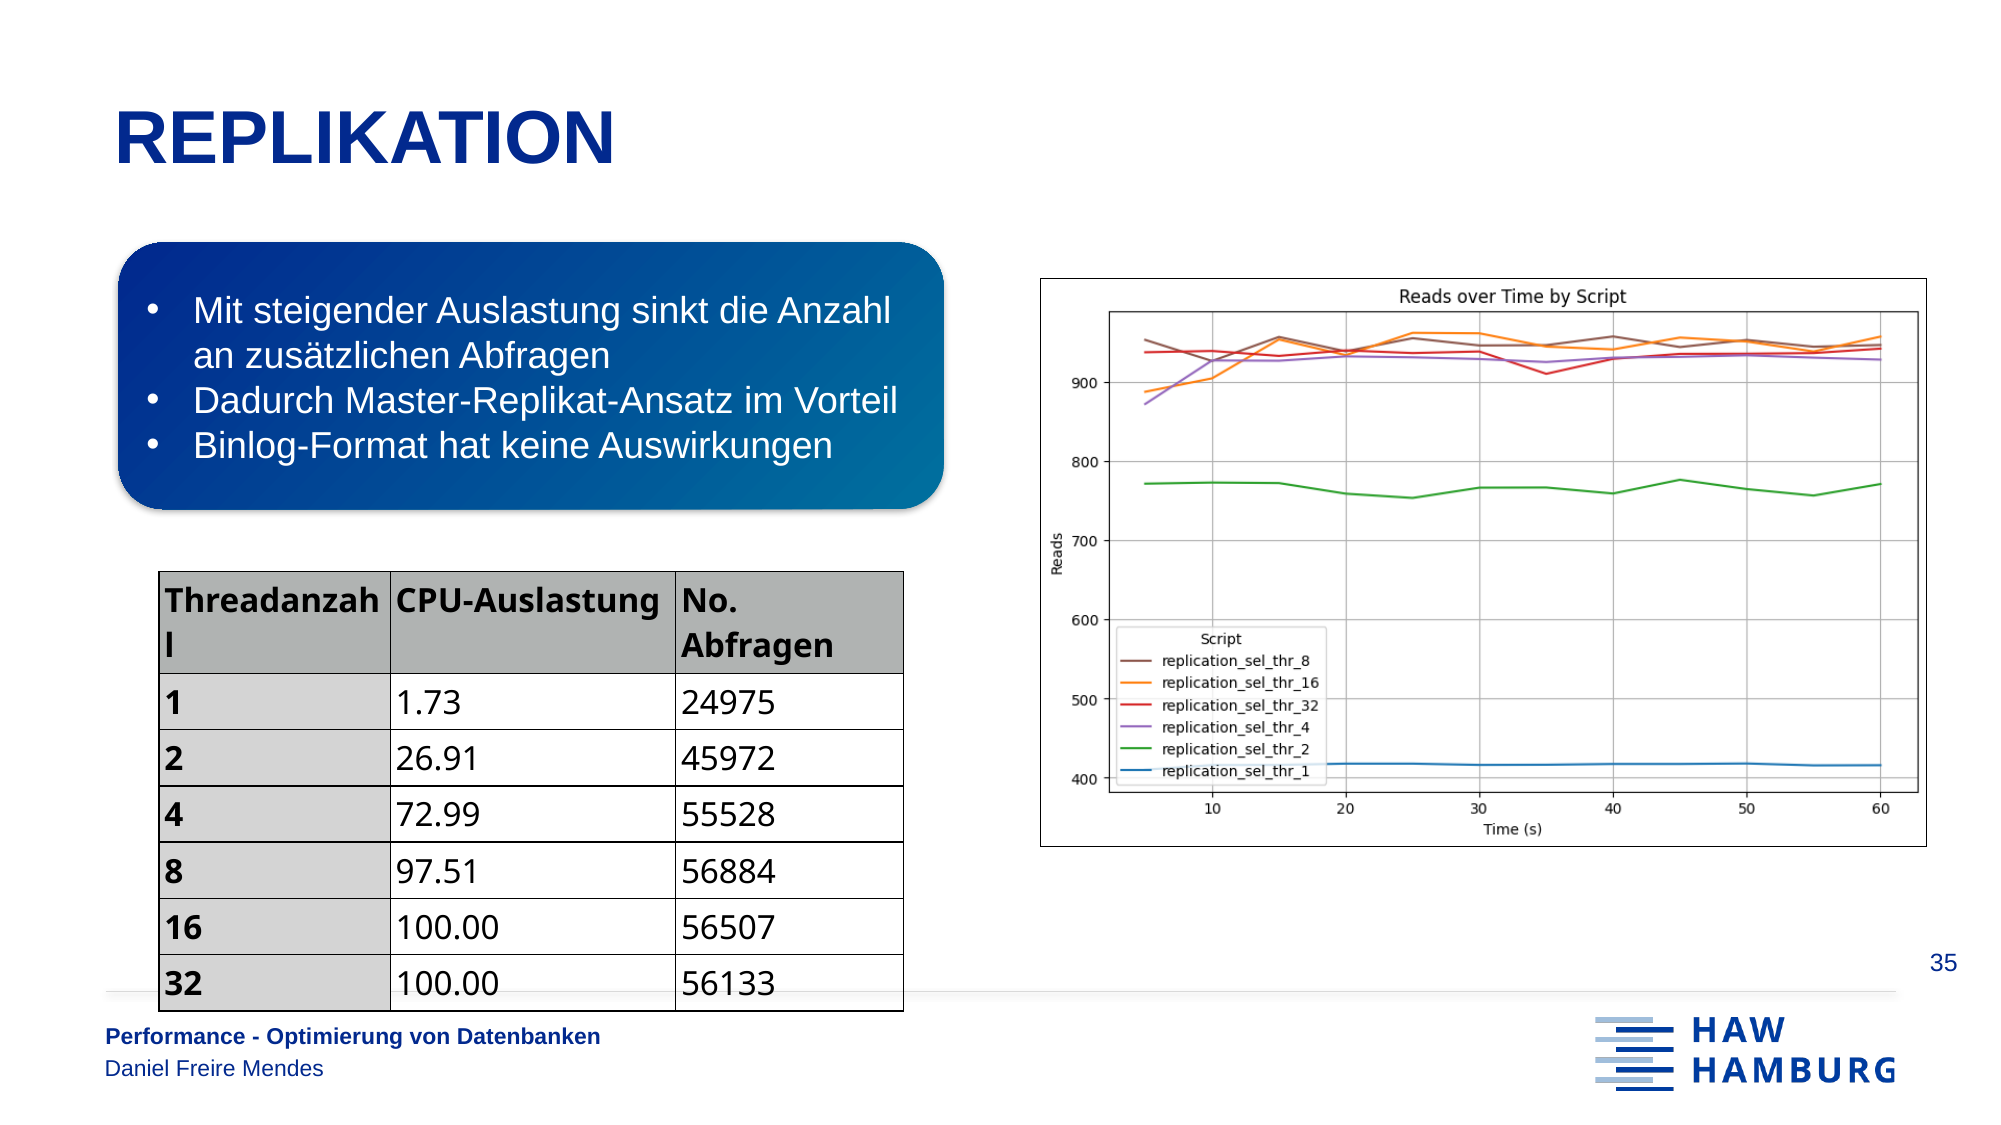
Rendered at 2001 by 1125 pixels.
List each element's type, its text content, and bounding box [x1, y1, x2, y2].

table_cell 45972 [676, 730, 903, 785]
table_cell 16 [160, 899, 390, 954]
table_cell 100.00 [391, 955, 675, 1010]
table_header No. Abfragen [676, 572, 903, 673]
text_box Mit steigender Auslastung sinkt die Anzahl an zusätzlichen Abfragen Dadurch Master-Replikat-Ansatz im Vorteil Binlog-Format hat keine Auswirkungen [117, 241, 945, 510]
table_cell 56884 [676, 843, 903, 898]
table_cell 1.73 [391, 674, 675, 729]
title Replikation [99, 60, 1899, 218]
table_cell 8 [160, 843, 390, 898]
table_cell 97.51 [391, 843, 675, 898]
table_cell 24975 [676, 674, 903, 729]
table_cell 4 [160, 787, 390, 841]
slide_number 35 [1506, 931, 1973, 992]
picture [1040, 277, 1927, 848]
table_header CPU-Auslastung [391, 572, 675, 673]
table_cell 2 [160, 730, 390, 785]
table_cell 1 [160, 674, 390, 729]
table_cell 32 [160, 955, 390, 1010]
table_cell 56507 [676, 899, 903, 954]
table_cell 100.00 [391, 899, 675, 954]
table_header Threadanzahl [160, 572, 390, 673]
table_cell 55528 [676, 787, 903, 841]
table_cell 56133 [676, 955, 903, 1010]
table_cell 72.99 [391, 787, 675, 841]
table_cell 26.91 [391, 730, 675, 785]
